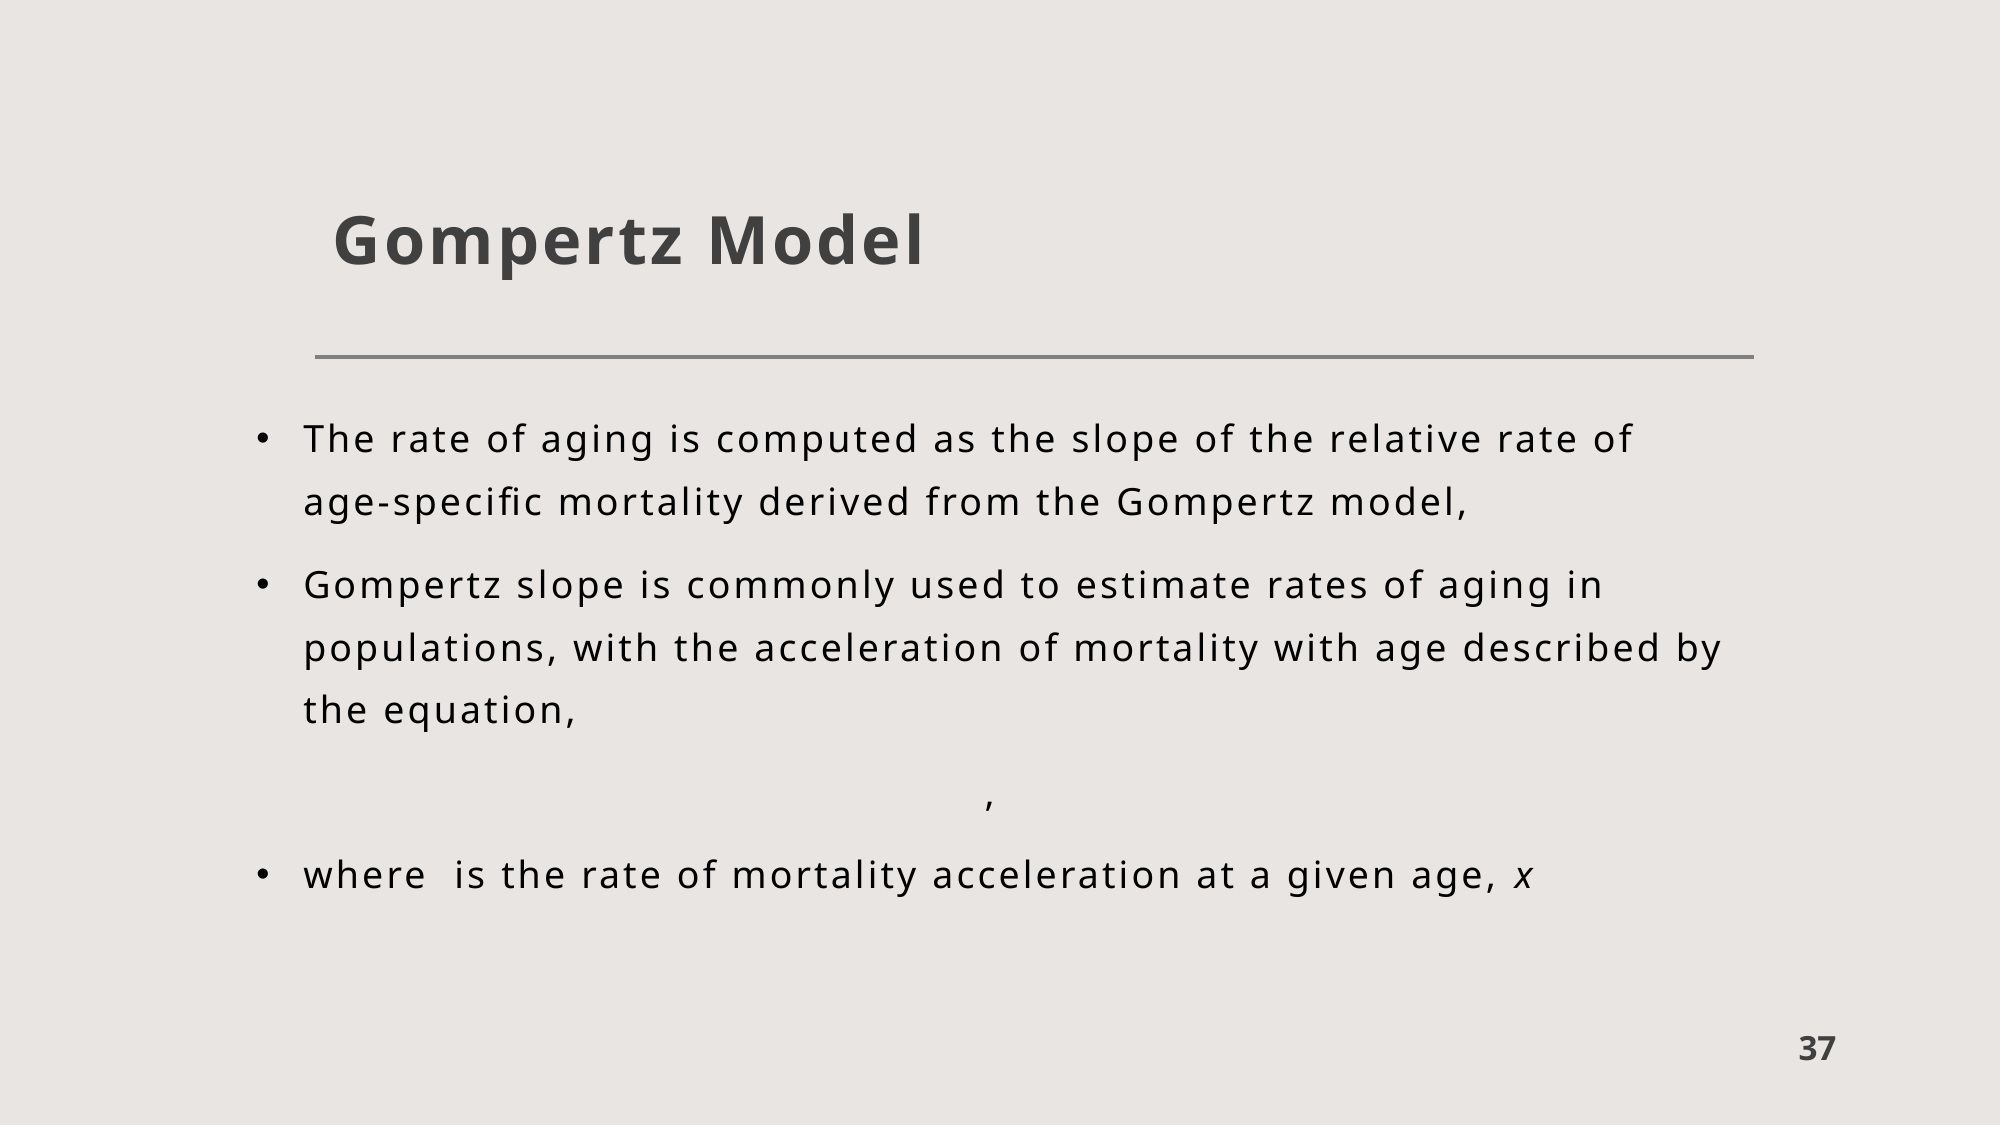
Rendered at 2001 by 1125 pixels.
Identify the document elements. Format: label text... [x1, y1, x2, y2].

title Gompertz Model [315, 72, 1754, 294]
slide_number 37 [1780, 1012, 1976, 1088]
